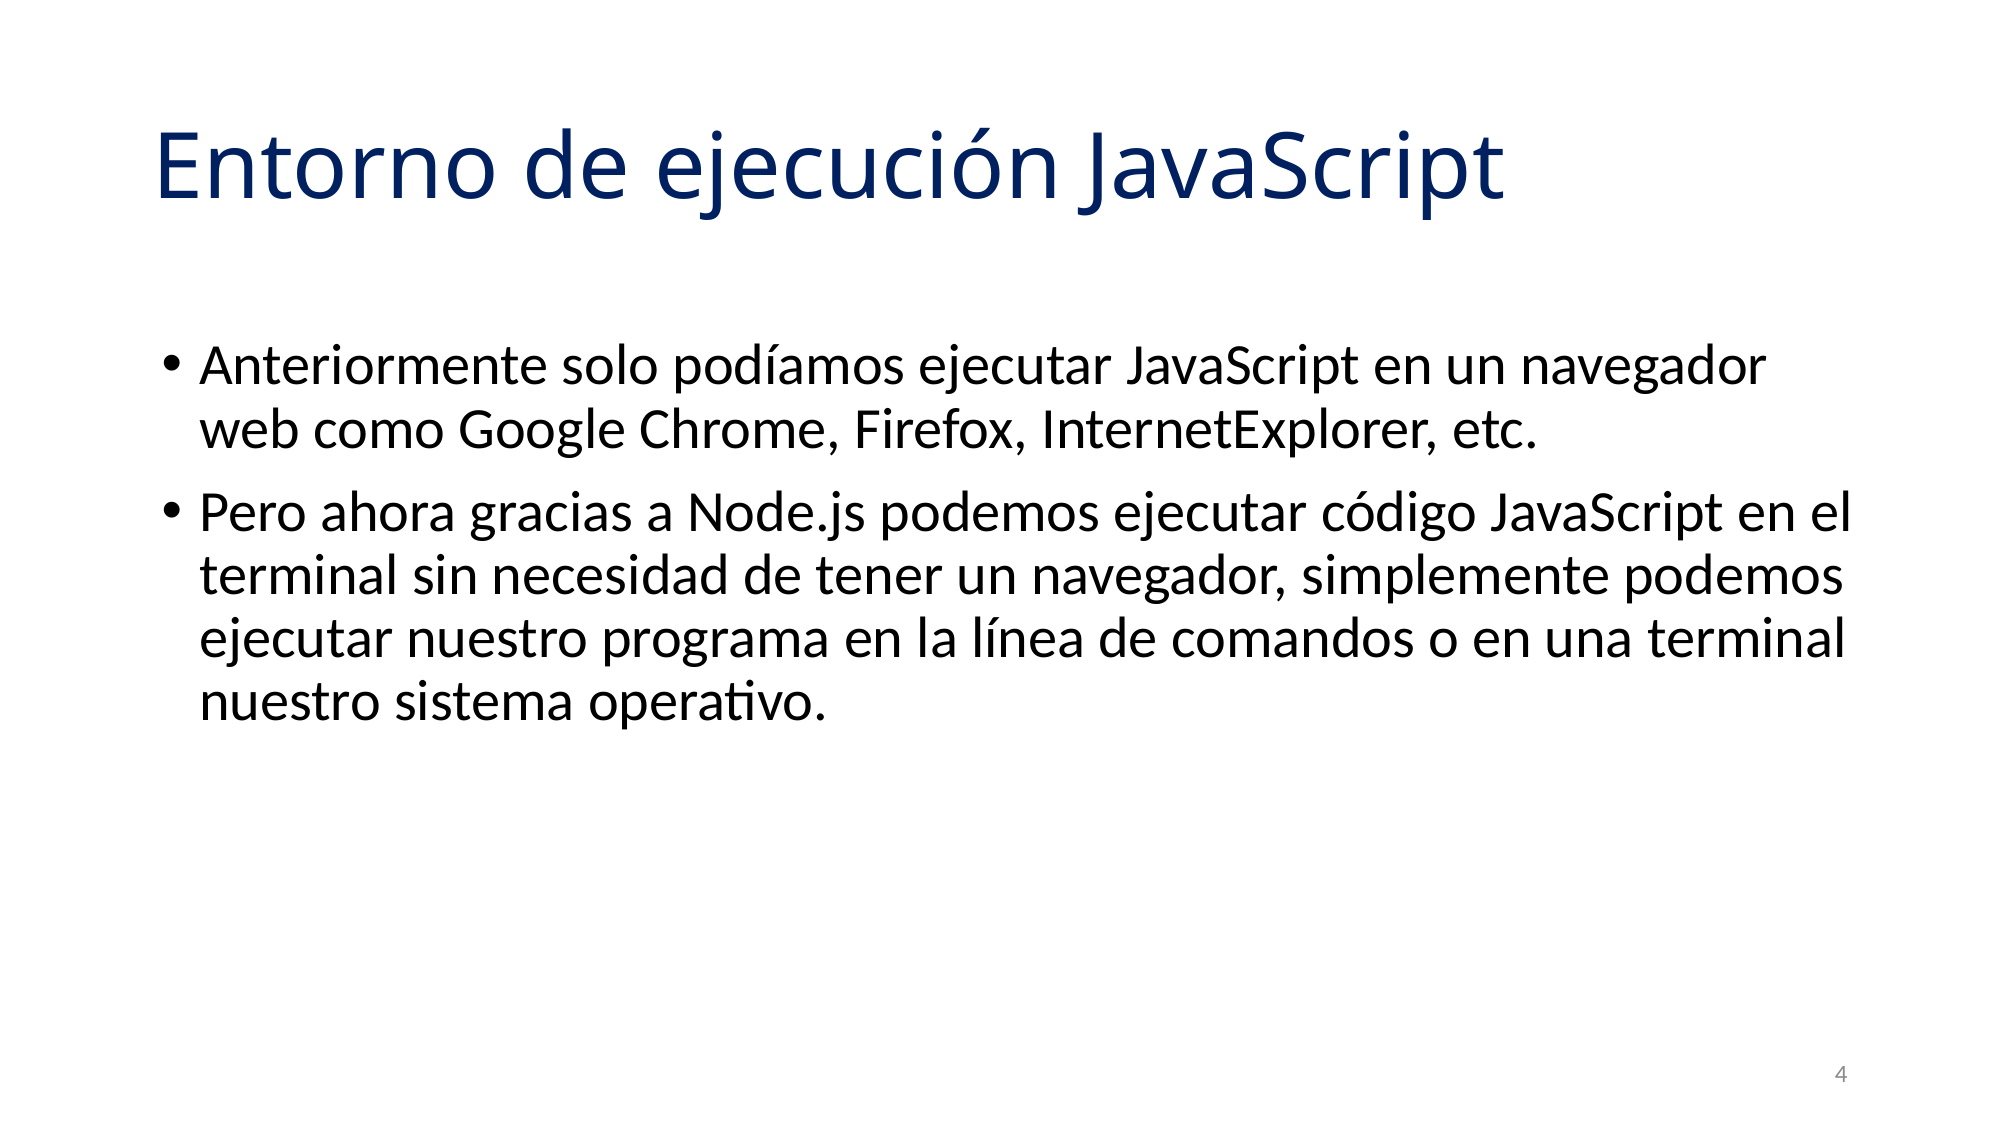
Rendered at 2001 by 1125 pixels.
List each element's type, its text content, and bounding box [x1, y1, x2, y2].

slide_number 4 [1412, 1042, 1863, 1103]
title Entorno de ejecución JavaScript [137, 59, 1863, 278]
list Anteriormente solo podíamos ejecutar JavaScript en un navegador web como Google Chrome, Firefox, InternetExplorer, etc. Pero ahora gracias a Node.js podemos ejecutar código JavaScript en el terminal sin necesidad de tener un navegador, simplemente podemos ejecutar nuestro programa en la línea de comandos o en una terminal nuestro sistema operativo. [146, 327, 1872, 852]
